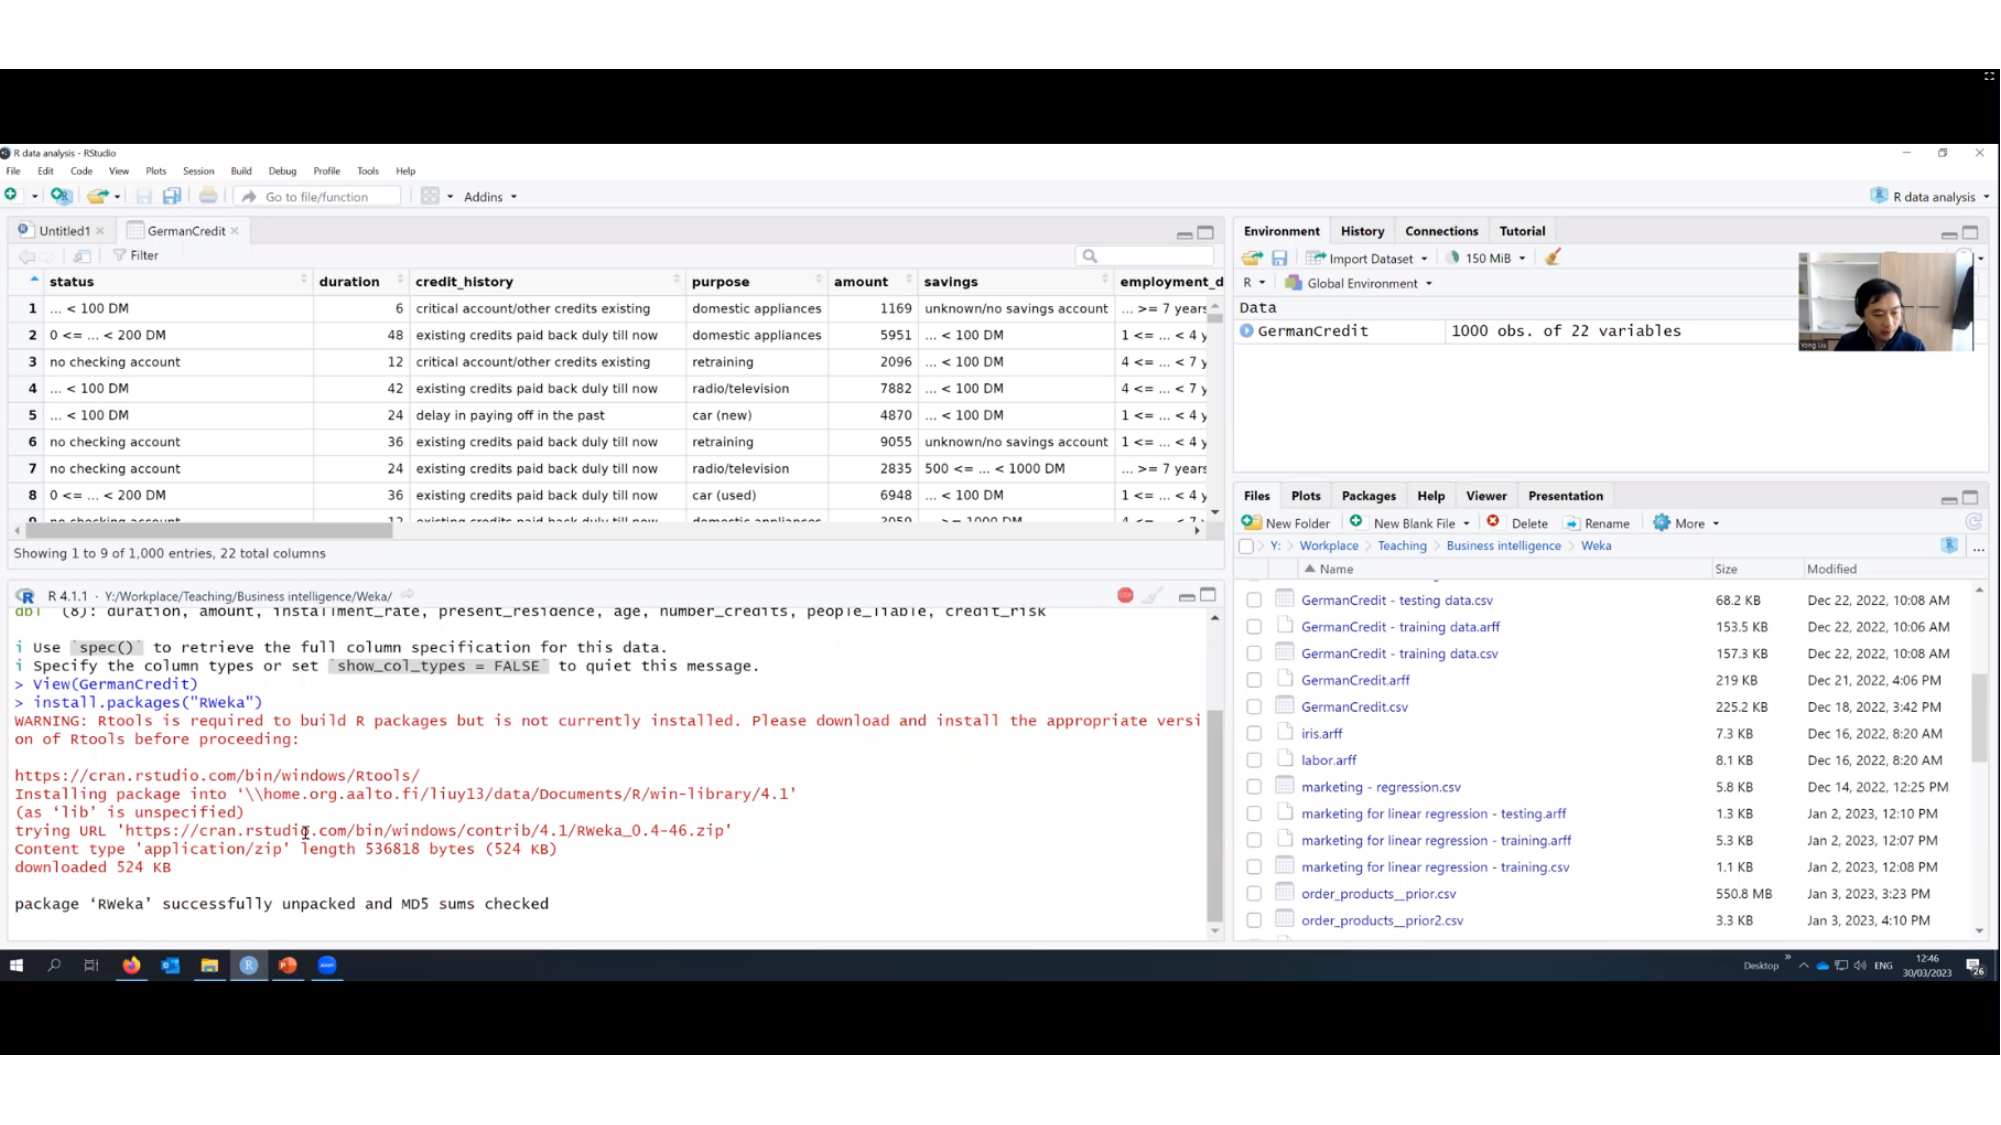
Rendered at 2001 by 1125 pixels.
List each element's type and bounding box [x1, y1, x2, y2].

picture [0, 69, 2000, 1056]
